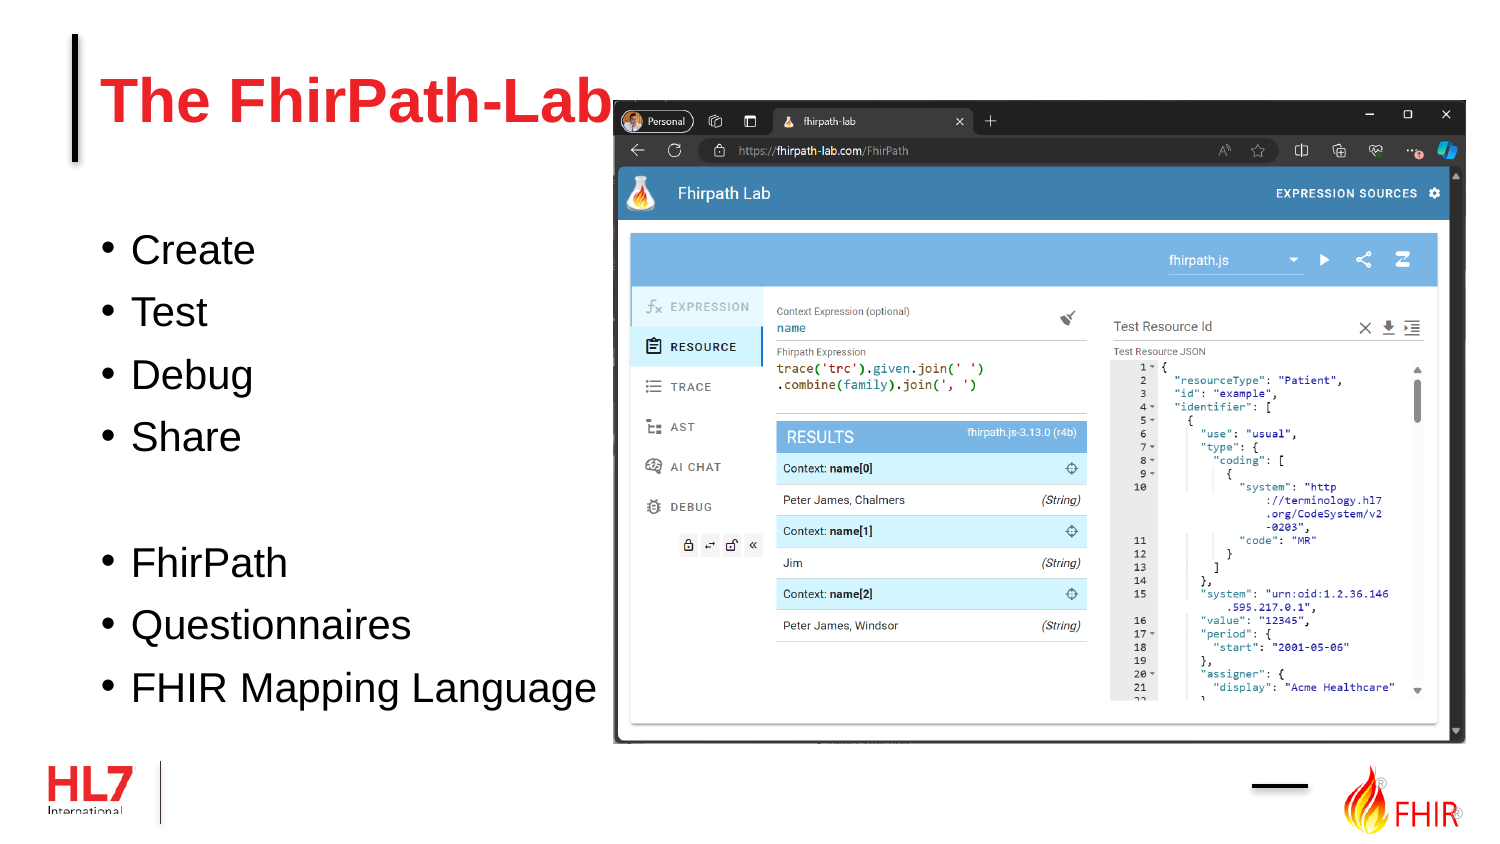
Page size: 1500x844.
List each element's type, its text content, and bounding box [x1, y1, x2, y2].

title The FhirPath-Lab [100, 33, 1451, 163]
picture [1339, 760, 1463, 837]
list Create Test Debug Share FhirPath Questionnaires FHIR Mapping Language [100, 222, 608, 731]
picture [613, 100, 1466, 744]
